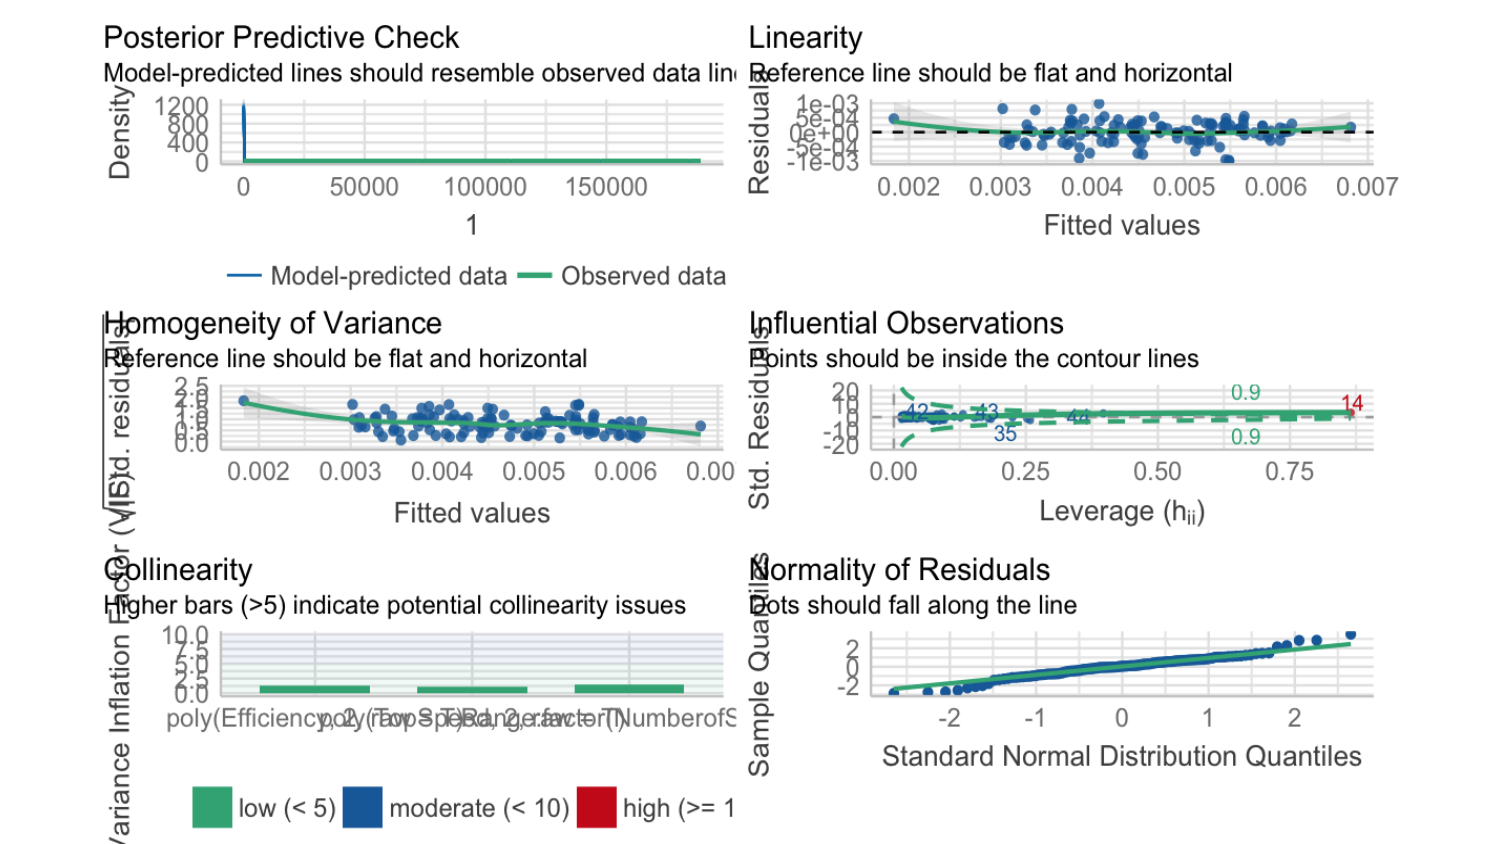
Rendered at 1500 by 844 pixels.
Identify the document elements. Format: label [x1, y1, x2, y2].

picture [76, 0, 1400, 844]
